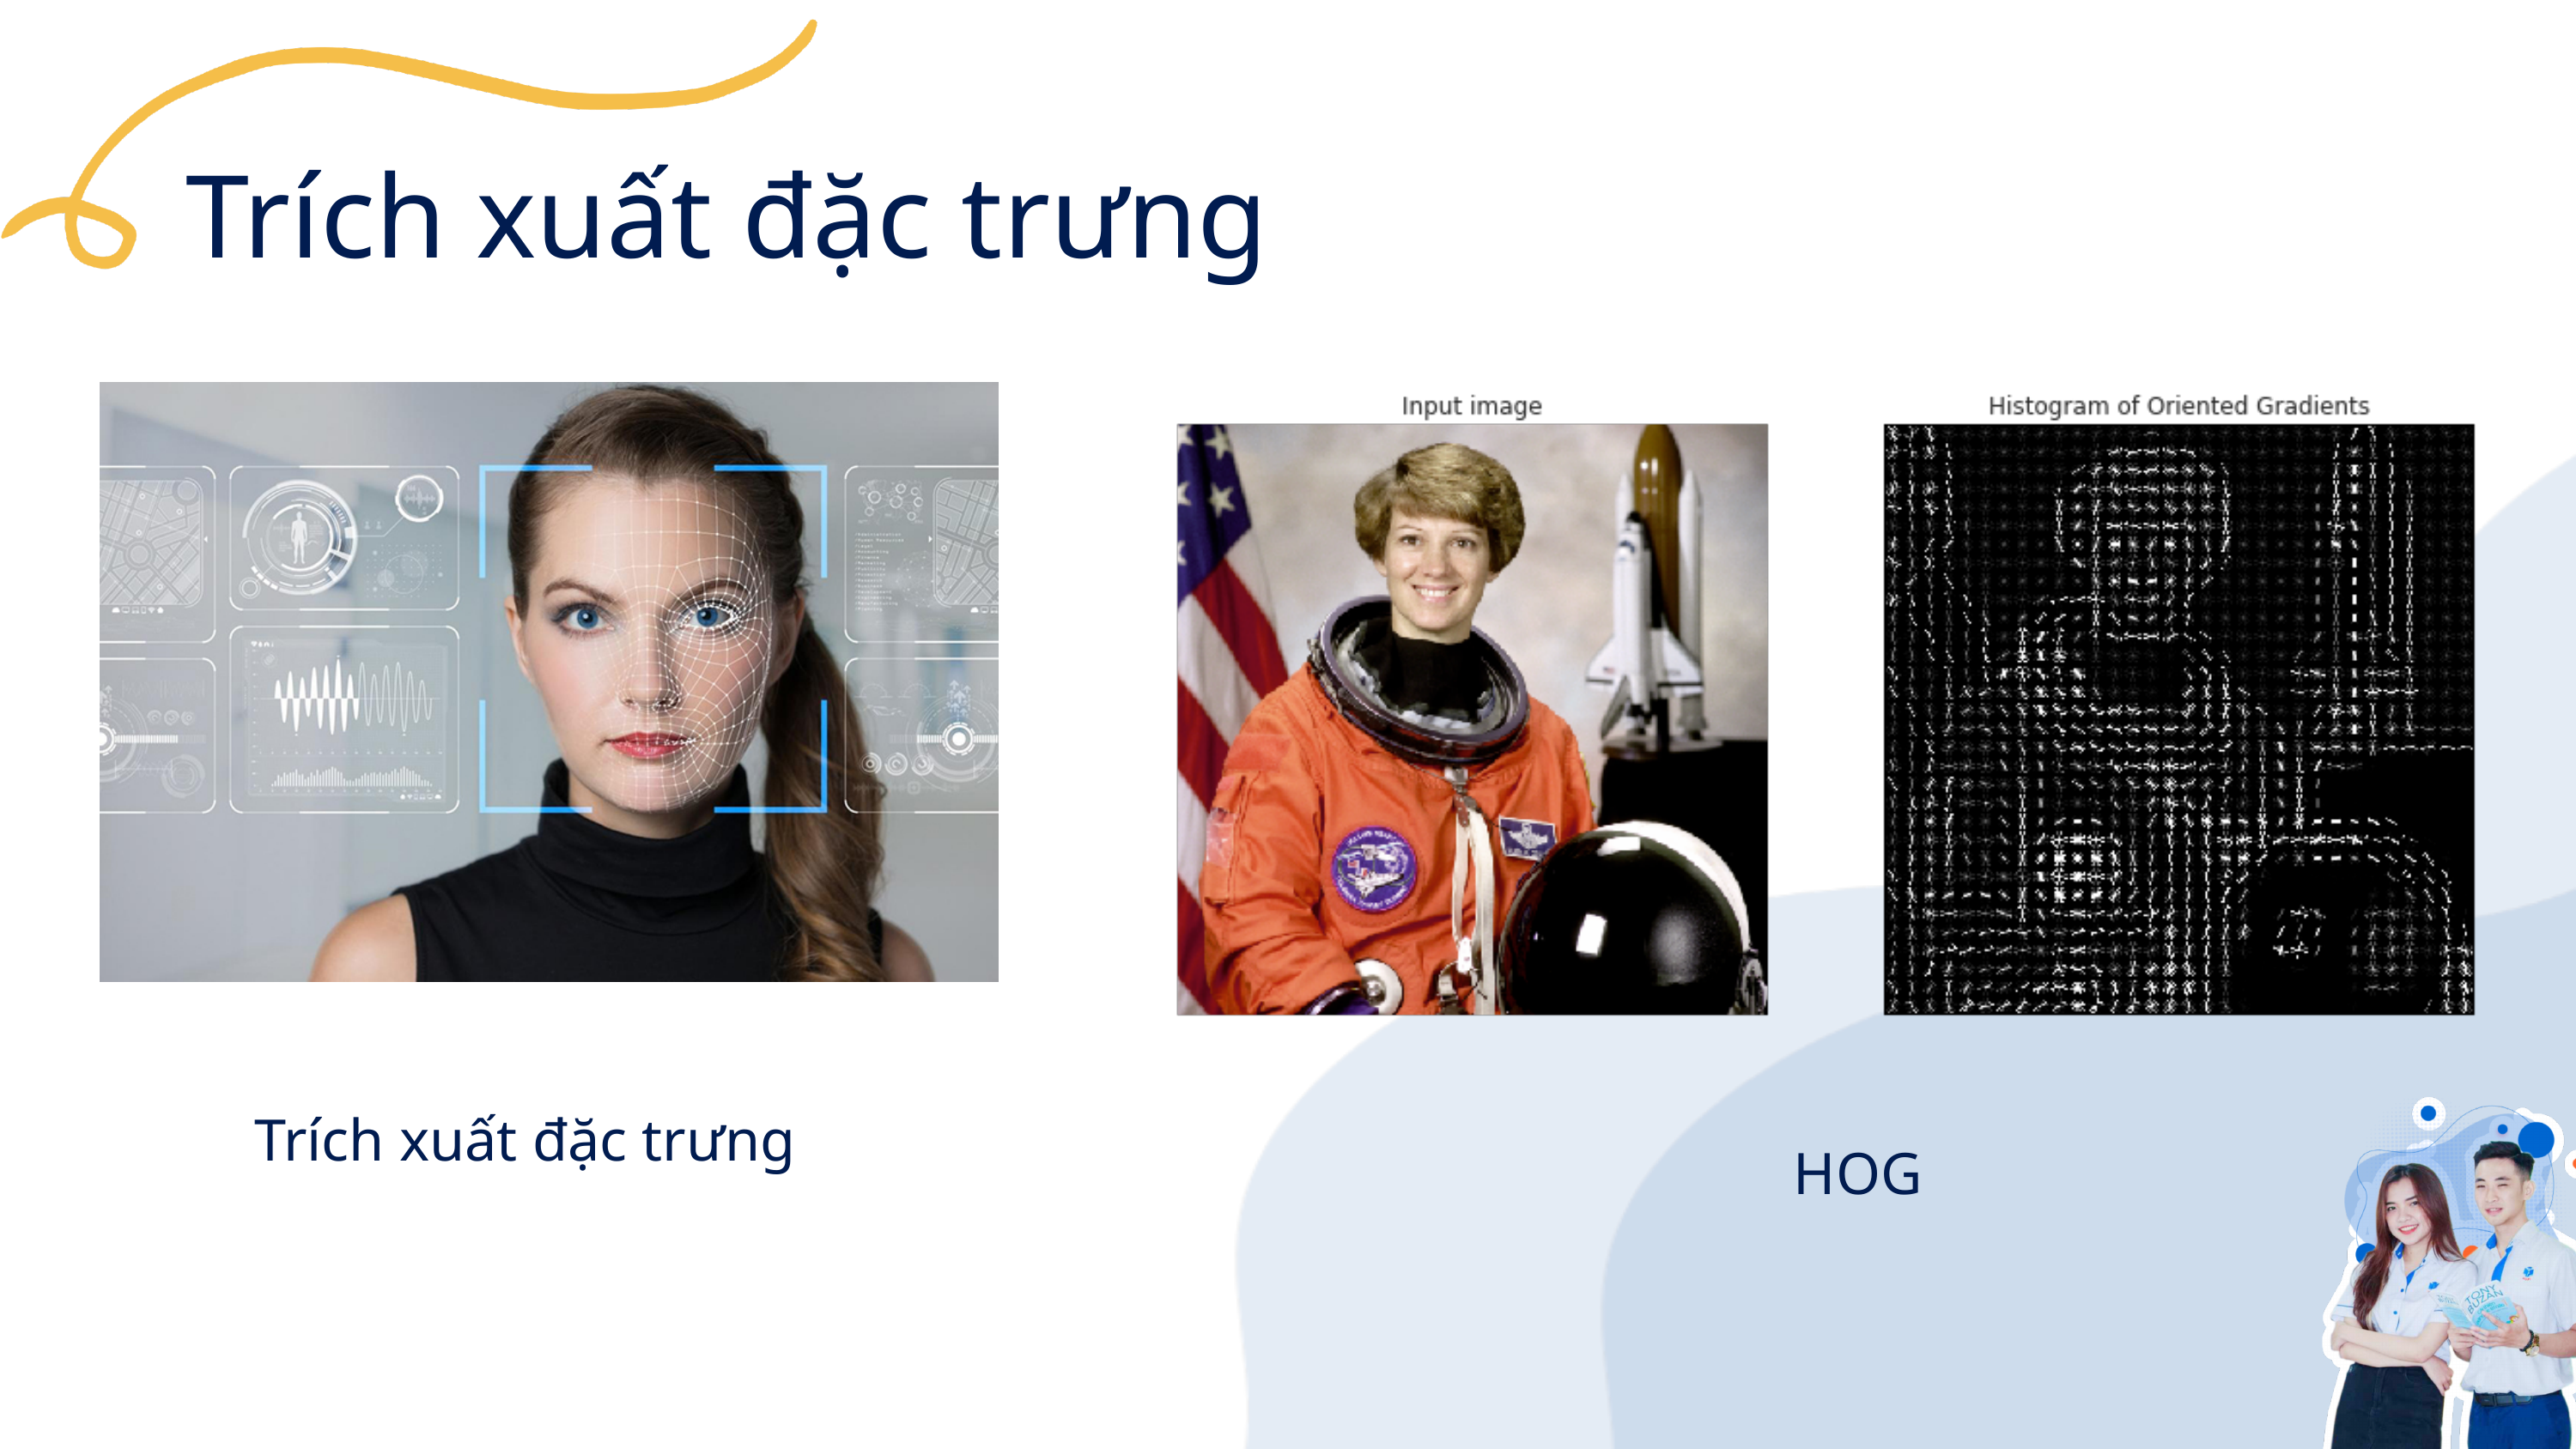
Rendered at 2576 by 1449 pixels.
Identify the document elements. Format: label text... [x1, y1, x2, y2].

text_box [365, 281, 2576, 1449]
picture [0, 18, 817, 271]
text_box Trích xuất đặc trưng [816, 143, 1531, 278]
text_box Trích xuất đặc trưng [254, 1097, 359, 1173]
picture [1164, 382, 2487, 1029]
picture [99, 382, 999, 982]
picture [2321, 1097, 2576, 1449]
